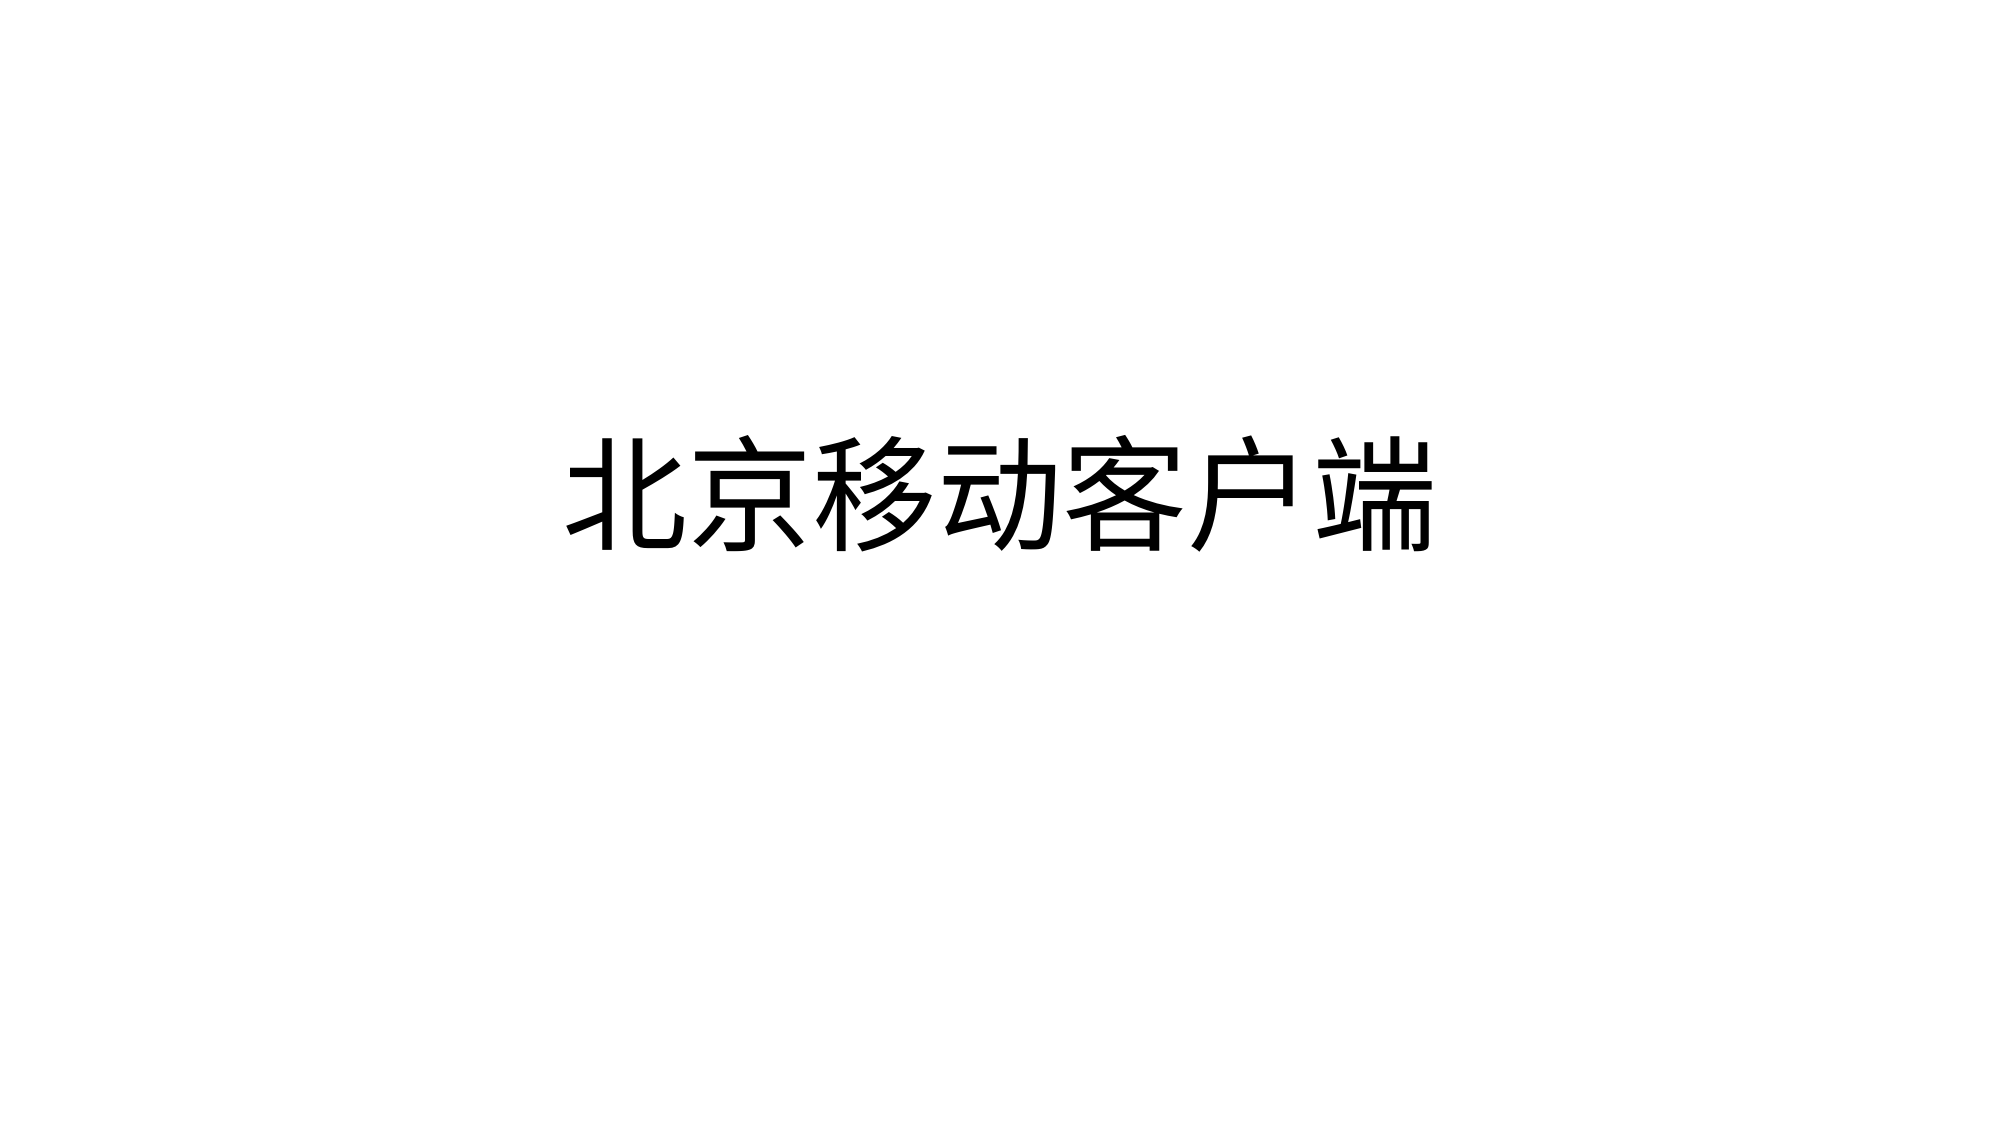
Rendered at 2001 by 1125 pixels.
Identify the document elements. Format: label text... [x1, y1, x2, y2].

title 北京移动客户端 [249, 184, 1750, 576]
